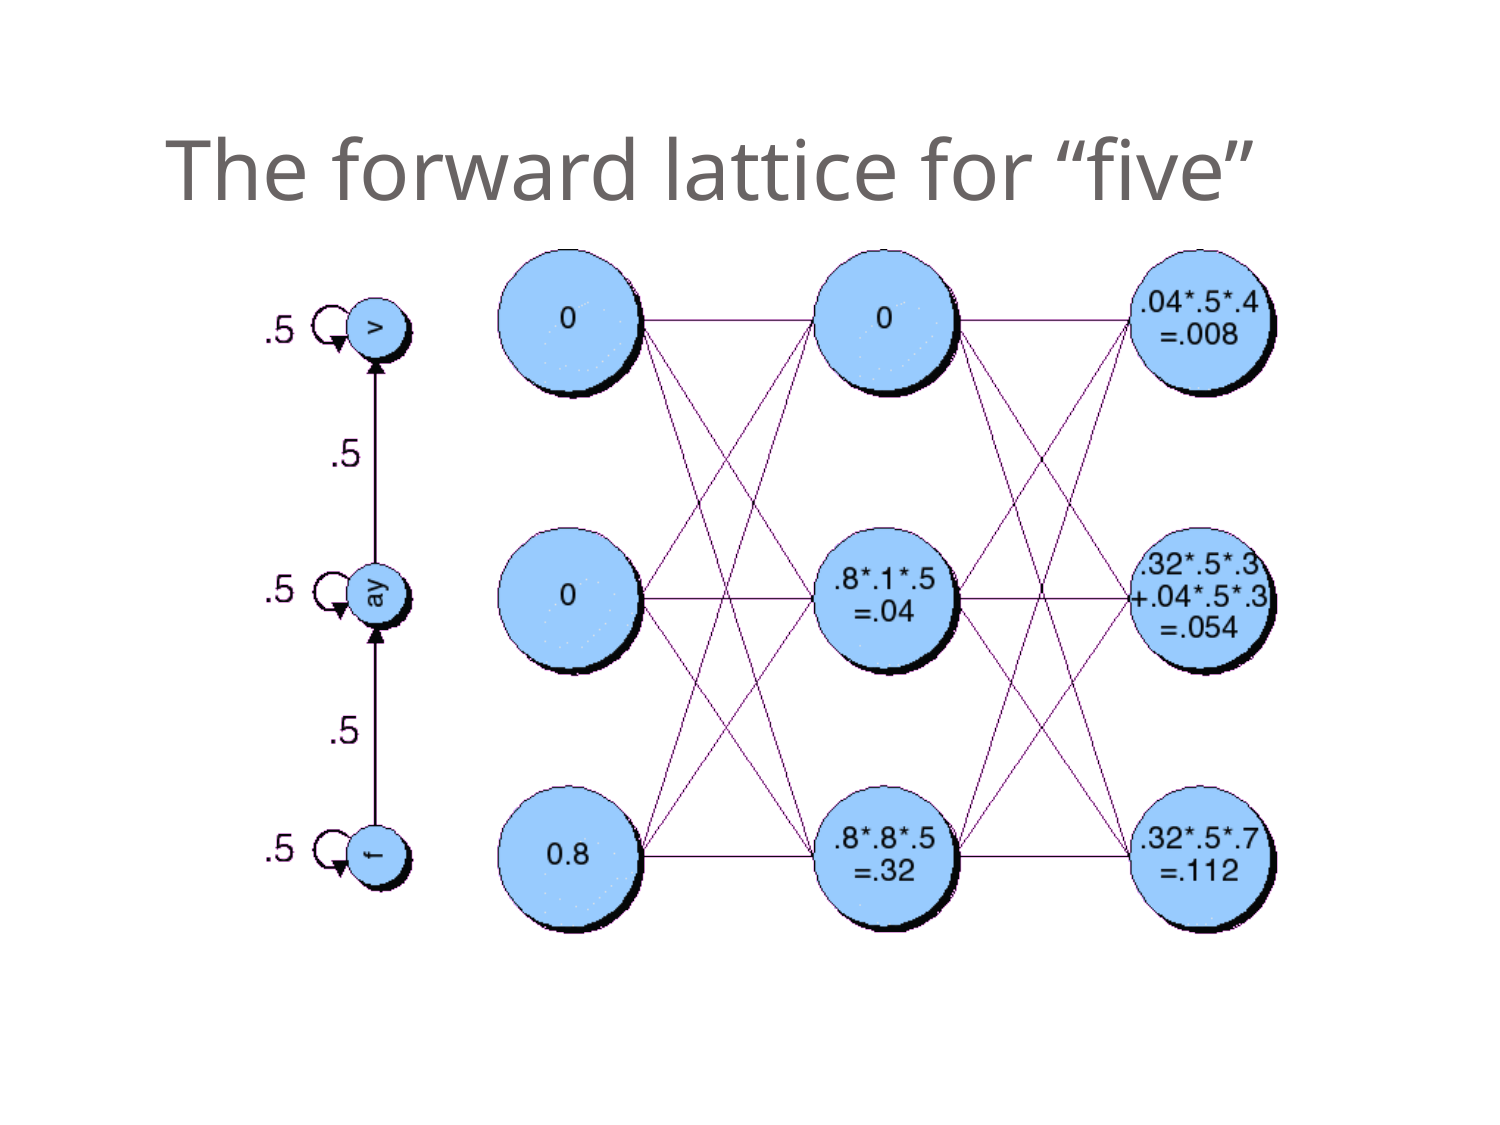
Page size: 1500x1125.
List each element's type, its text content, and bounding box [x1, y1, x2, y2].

title The forward lattice for “five” [149, 44, 1426, 233]
picture [0, 249, 1280, 938]
